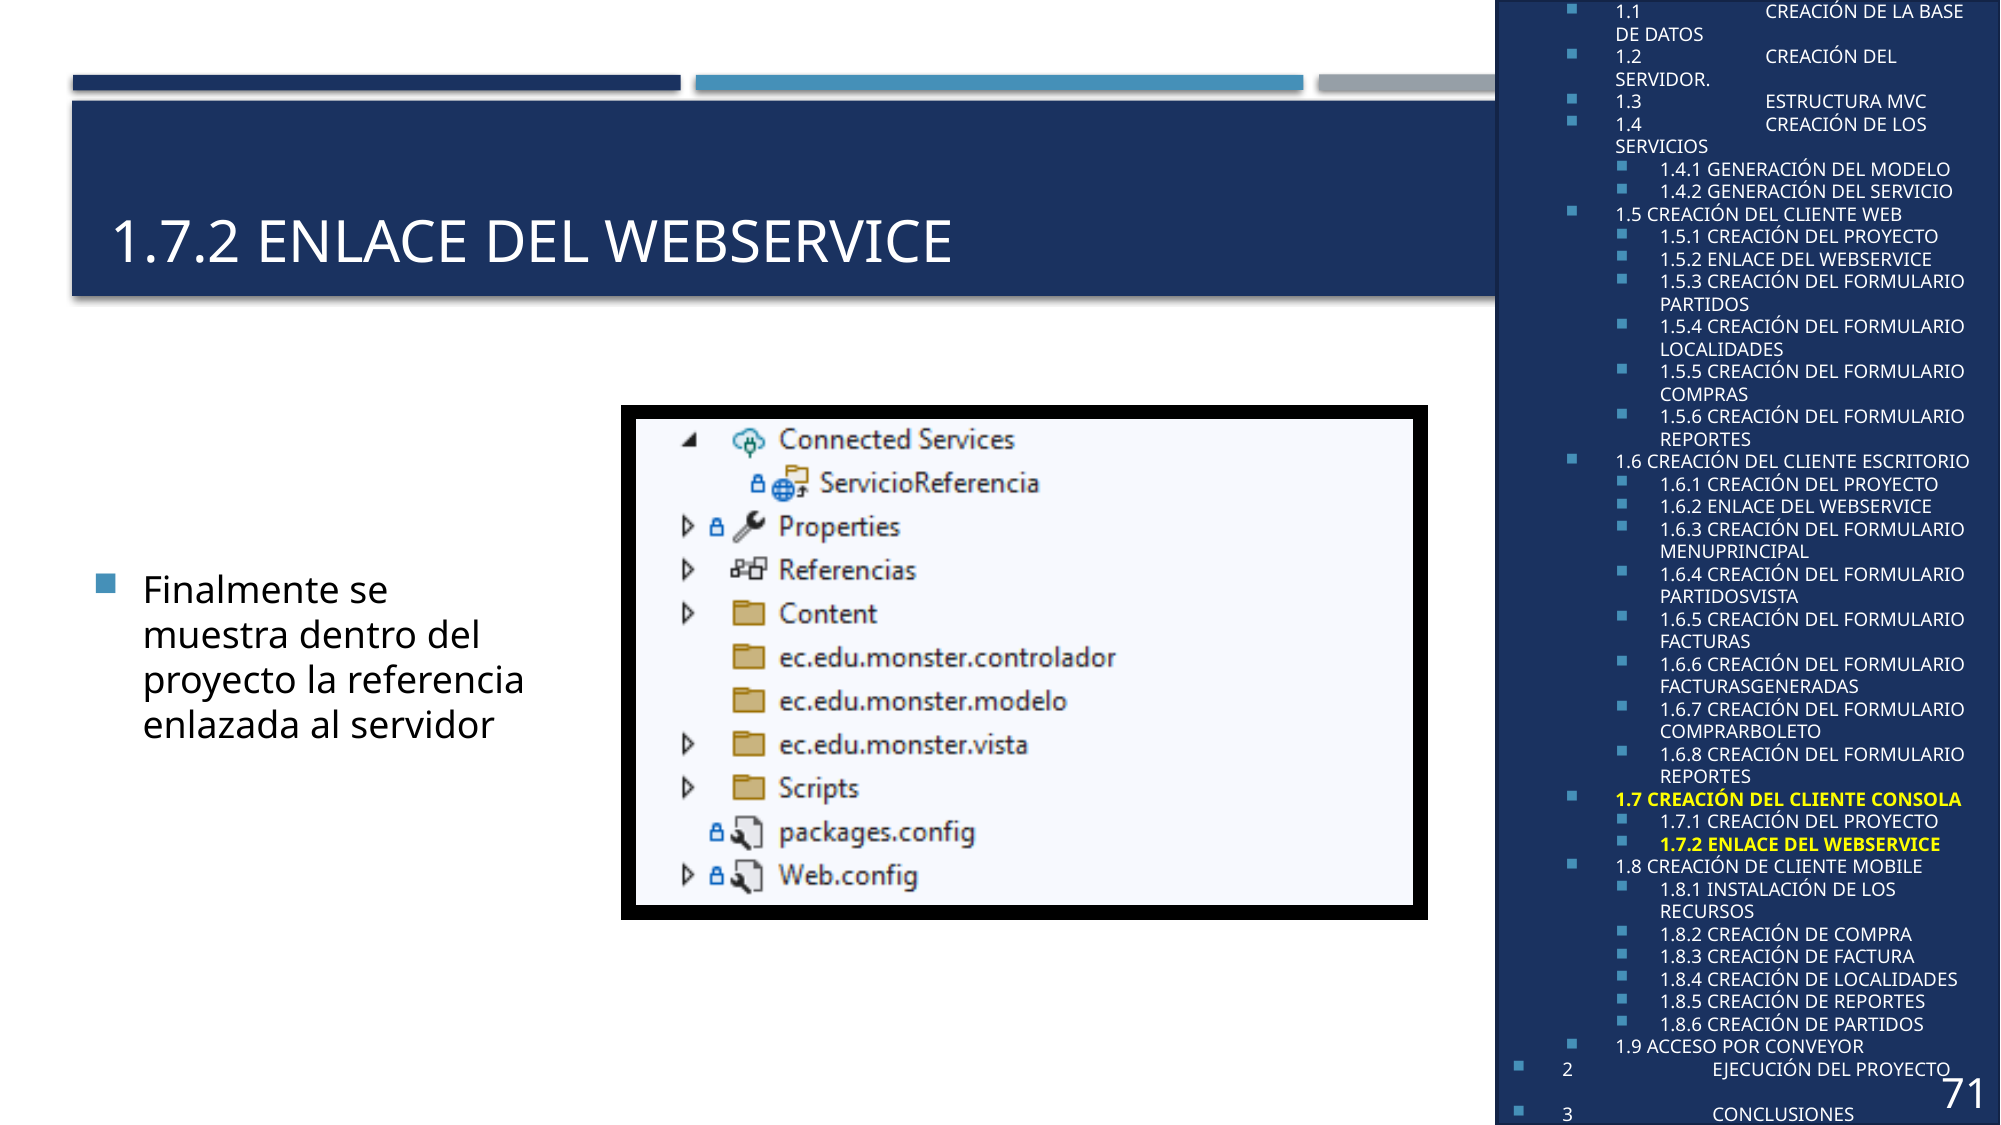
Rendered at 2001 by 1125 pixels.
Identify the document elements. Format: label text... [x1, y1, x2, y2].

list Finalmente se muestra dentro del proyecto la referencia enlazada al servidor [77, 301, 561, 1010]
picture [635, 418, 1414, 906]
title 1.7.2 ENLACE DEL WEBSERVICE [95, 115, 1490, 282]
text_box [1496, 0, 2000, 1125]
